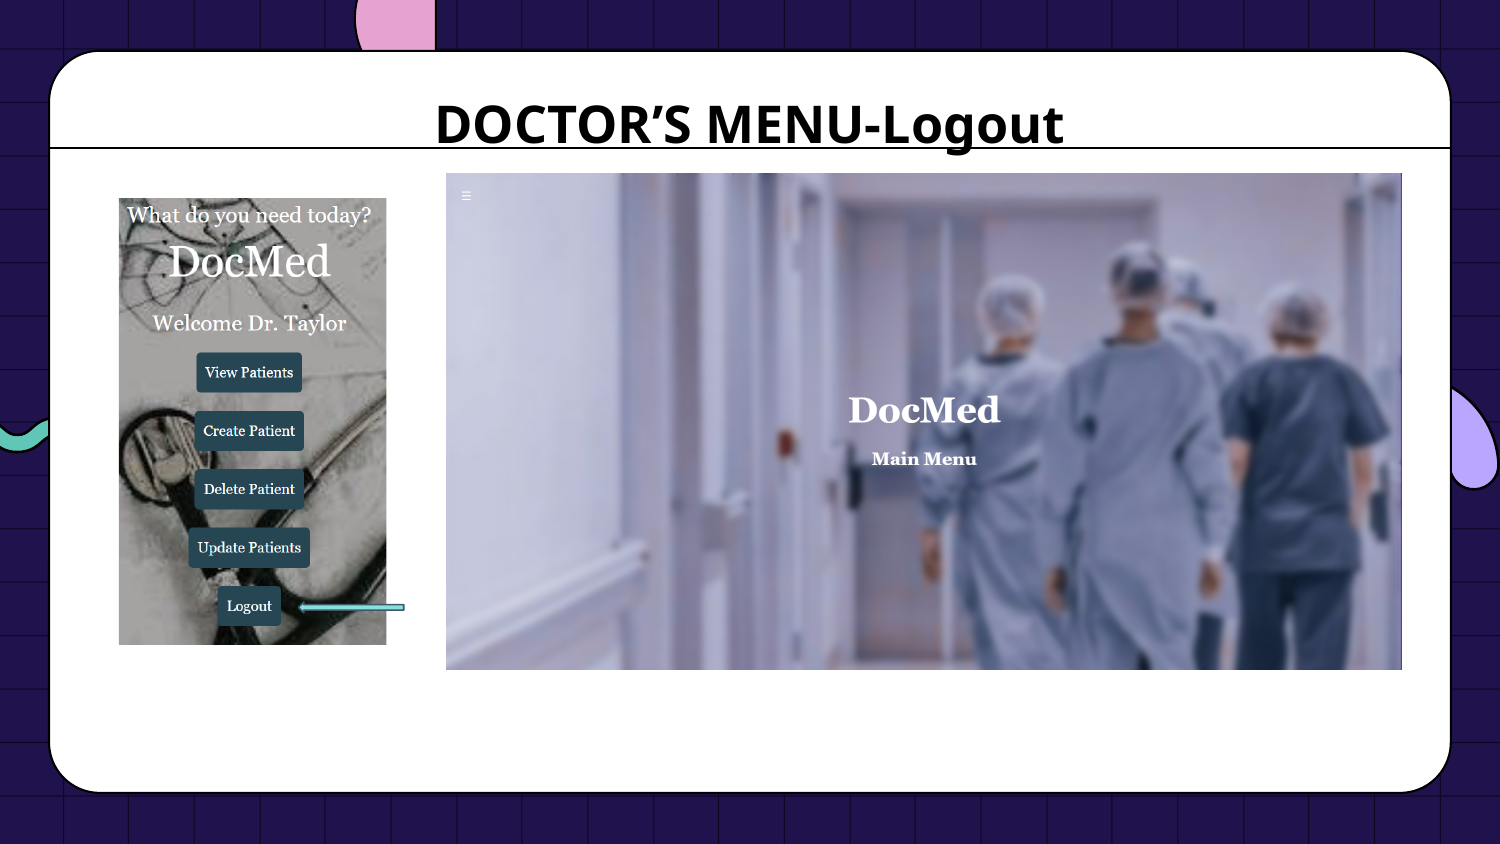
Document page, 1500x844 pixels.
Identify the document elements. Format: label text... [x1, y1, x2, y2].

picture [446, 173, 1403, 671]
title DOCTOR’S MENU-Logout [118, 96, 1382, 157]
text_box [391, 604, 404, 611]
picture [118, 198, 387, 646]
